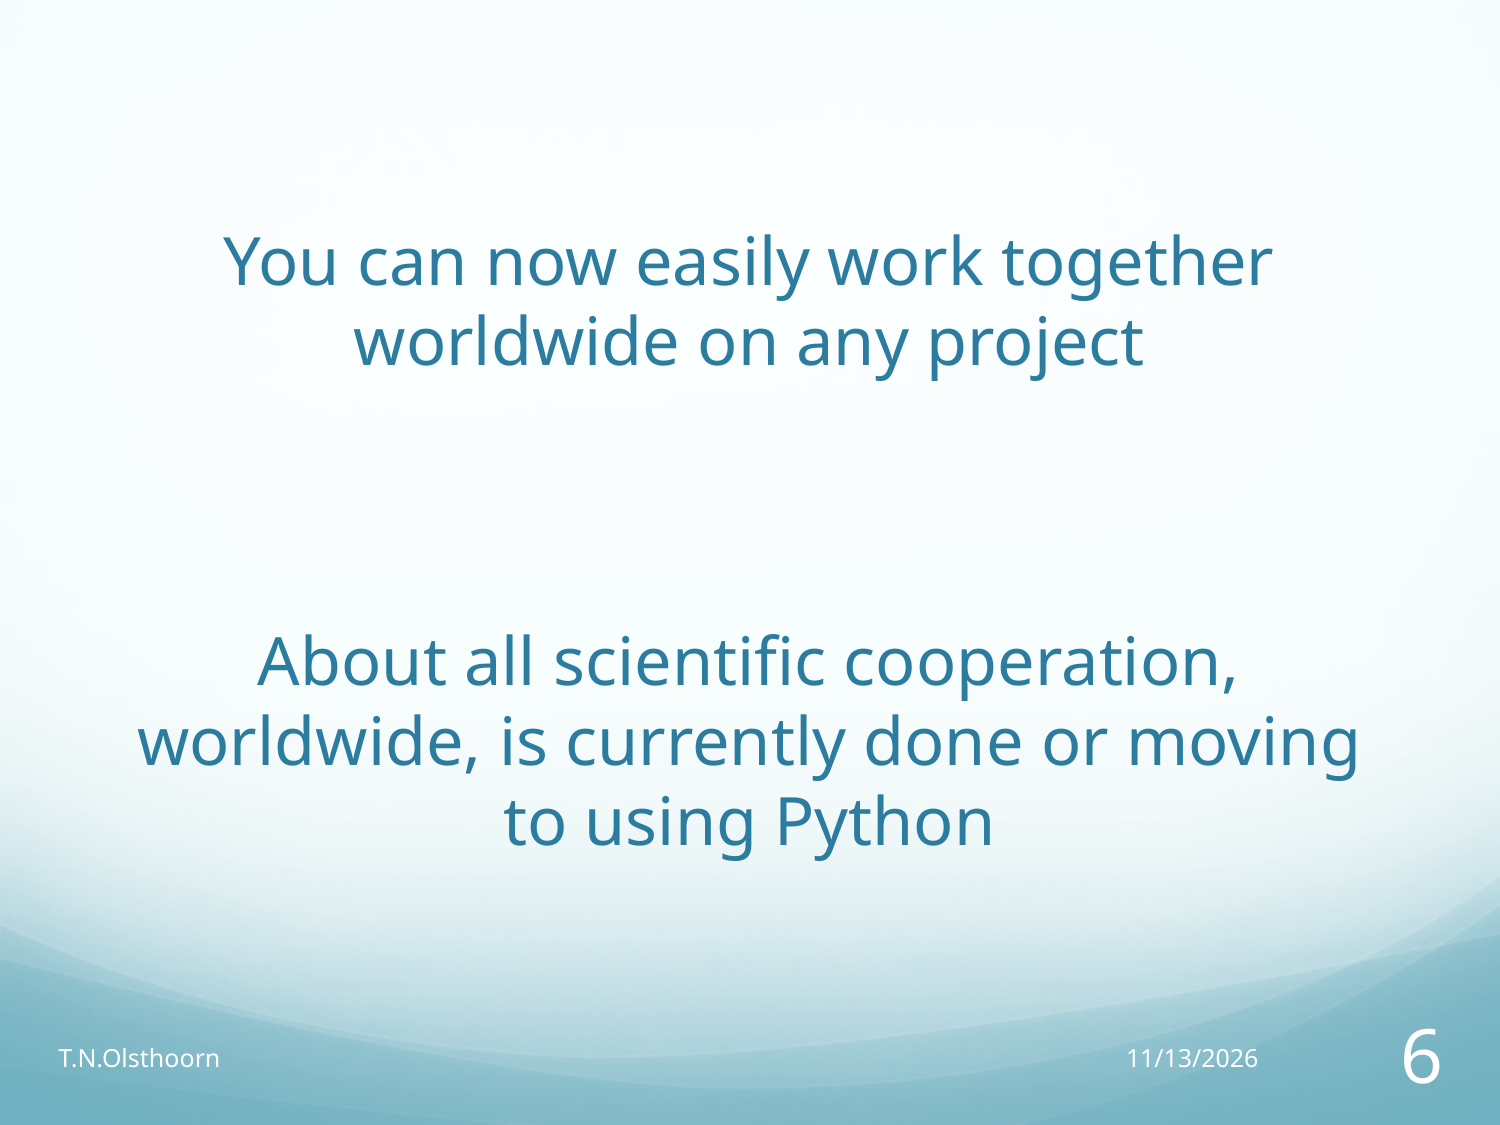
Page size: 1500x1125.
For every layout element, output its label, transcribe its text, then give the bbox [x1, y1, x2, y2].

footer T.N.Olsthoorn [43, 1029, 838, 1090]
slide_number 6 [1295, 1029, 1459, 1090]
title You can now easily work together worldwide on any project About all scientific cooperation, worldwide, is currently done or moving to using Python [90, 158, 1410, 867]
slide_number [923, 1029, 1274, 1090]
